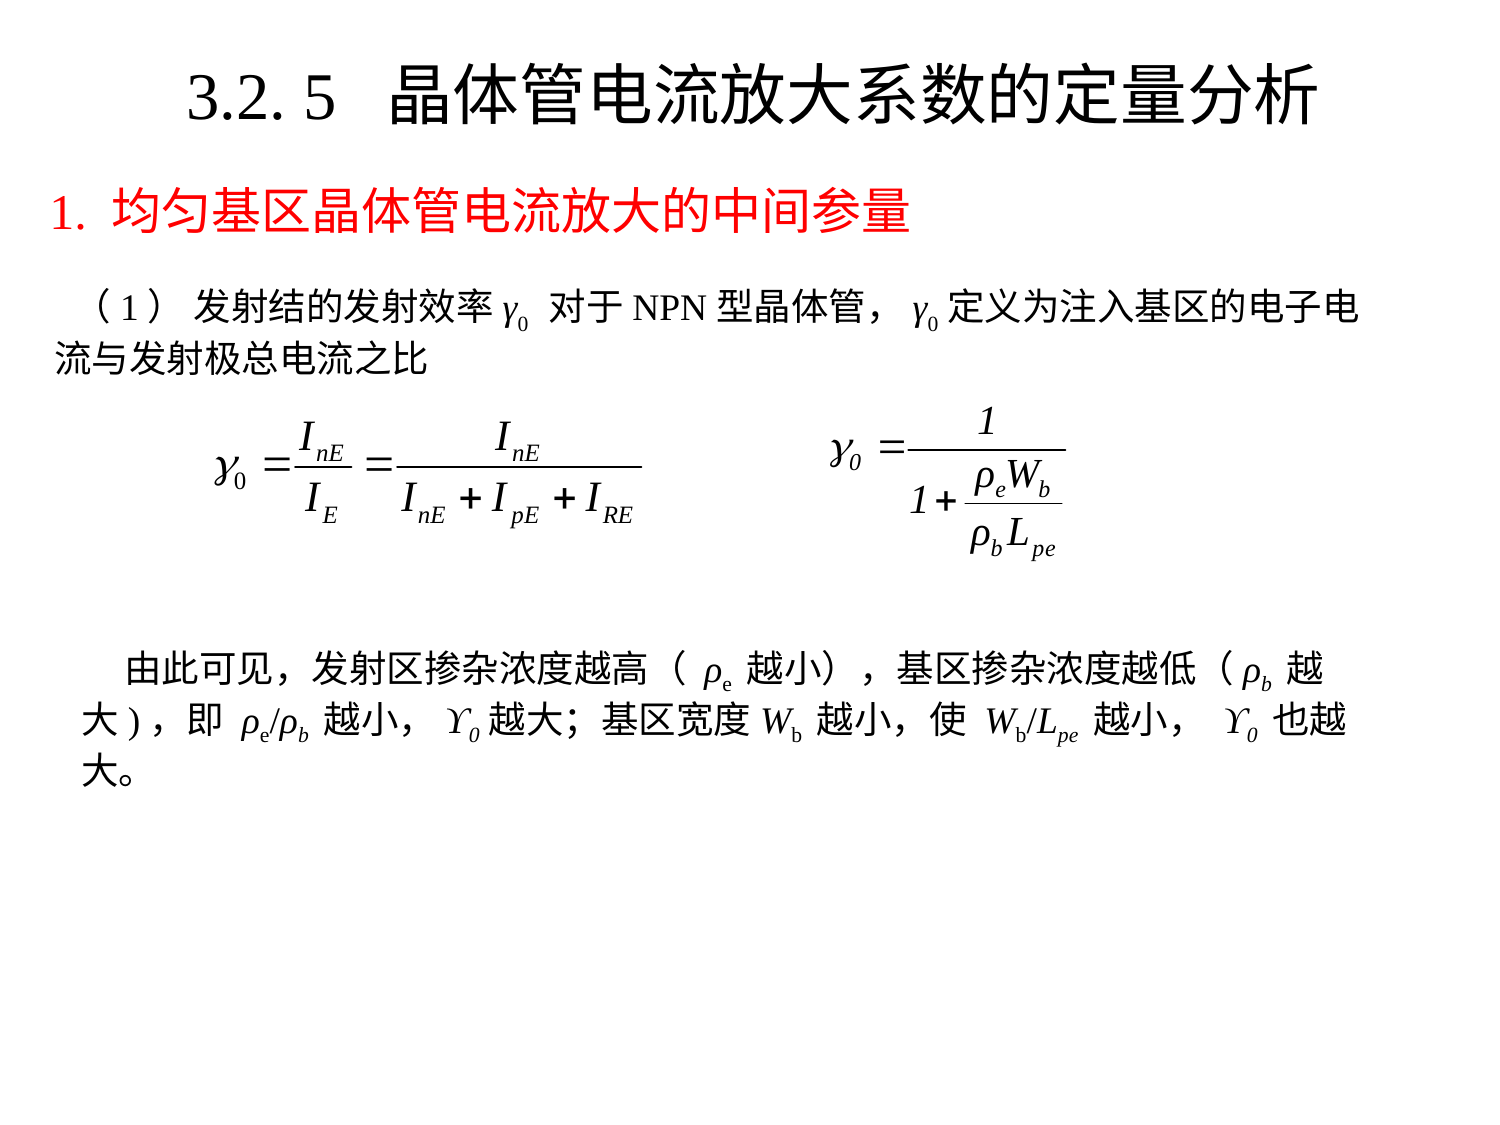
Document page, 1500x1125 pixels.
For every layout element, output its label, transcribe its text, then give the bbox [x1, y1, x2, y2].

text_box 由此可见，发射区掺杂浓度越高（ ρe 越小），基区掺杂浓度越低（ρb 越大)，即 ρe/ρb 越小，ϒ0越大；基区宽度Wb 越小，使 Wb/Lpe 越小， ϒ0 也越大。 [66, 637, 1387, 800]
text_box 3.2. 5 晶体管电流放大系数的定量分析 [171, 54, 1475, 192]
text_box 1. 均匀基区晶体管电流放大的中间参量 [17, 155, 938, 251]
text_box （1） 发射结的发射效率γ0 对于NPN型晶体管，γ0定义为注入基区的电子电流与发射极总电流之比 [39, 270, 1387, 388]
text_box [822, 394, 1073, 570]
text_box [206, 409, 649, 536]
